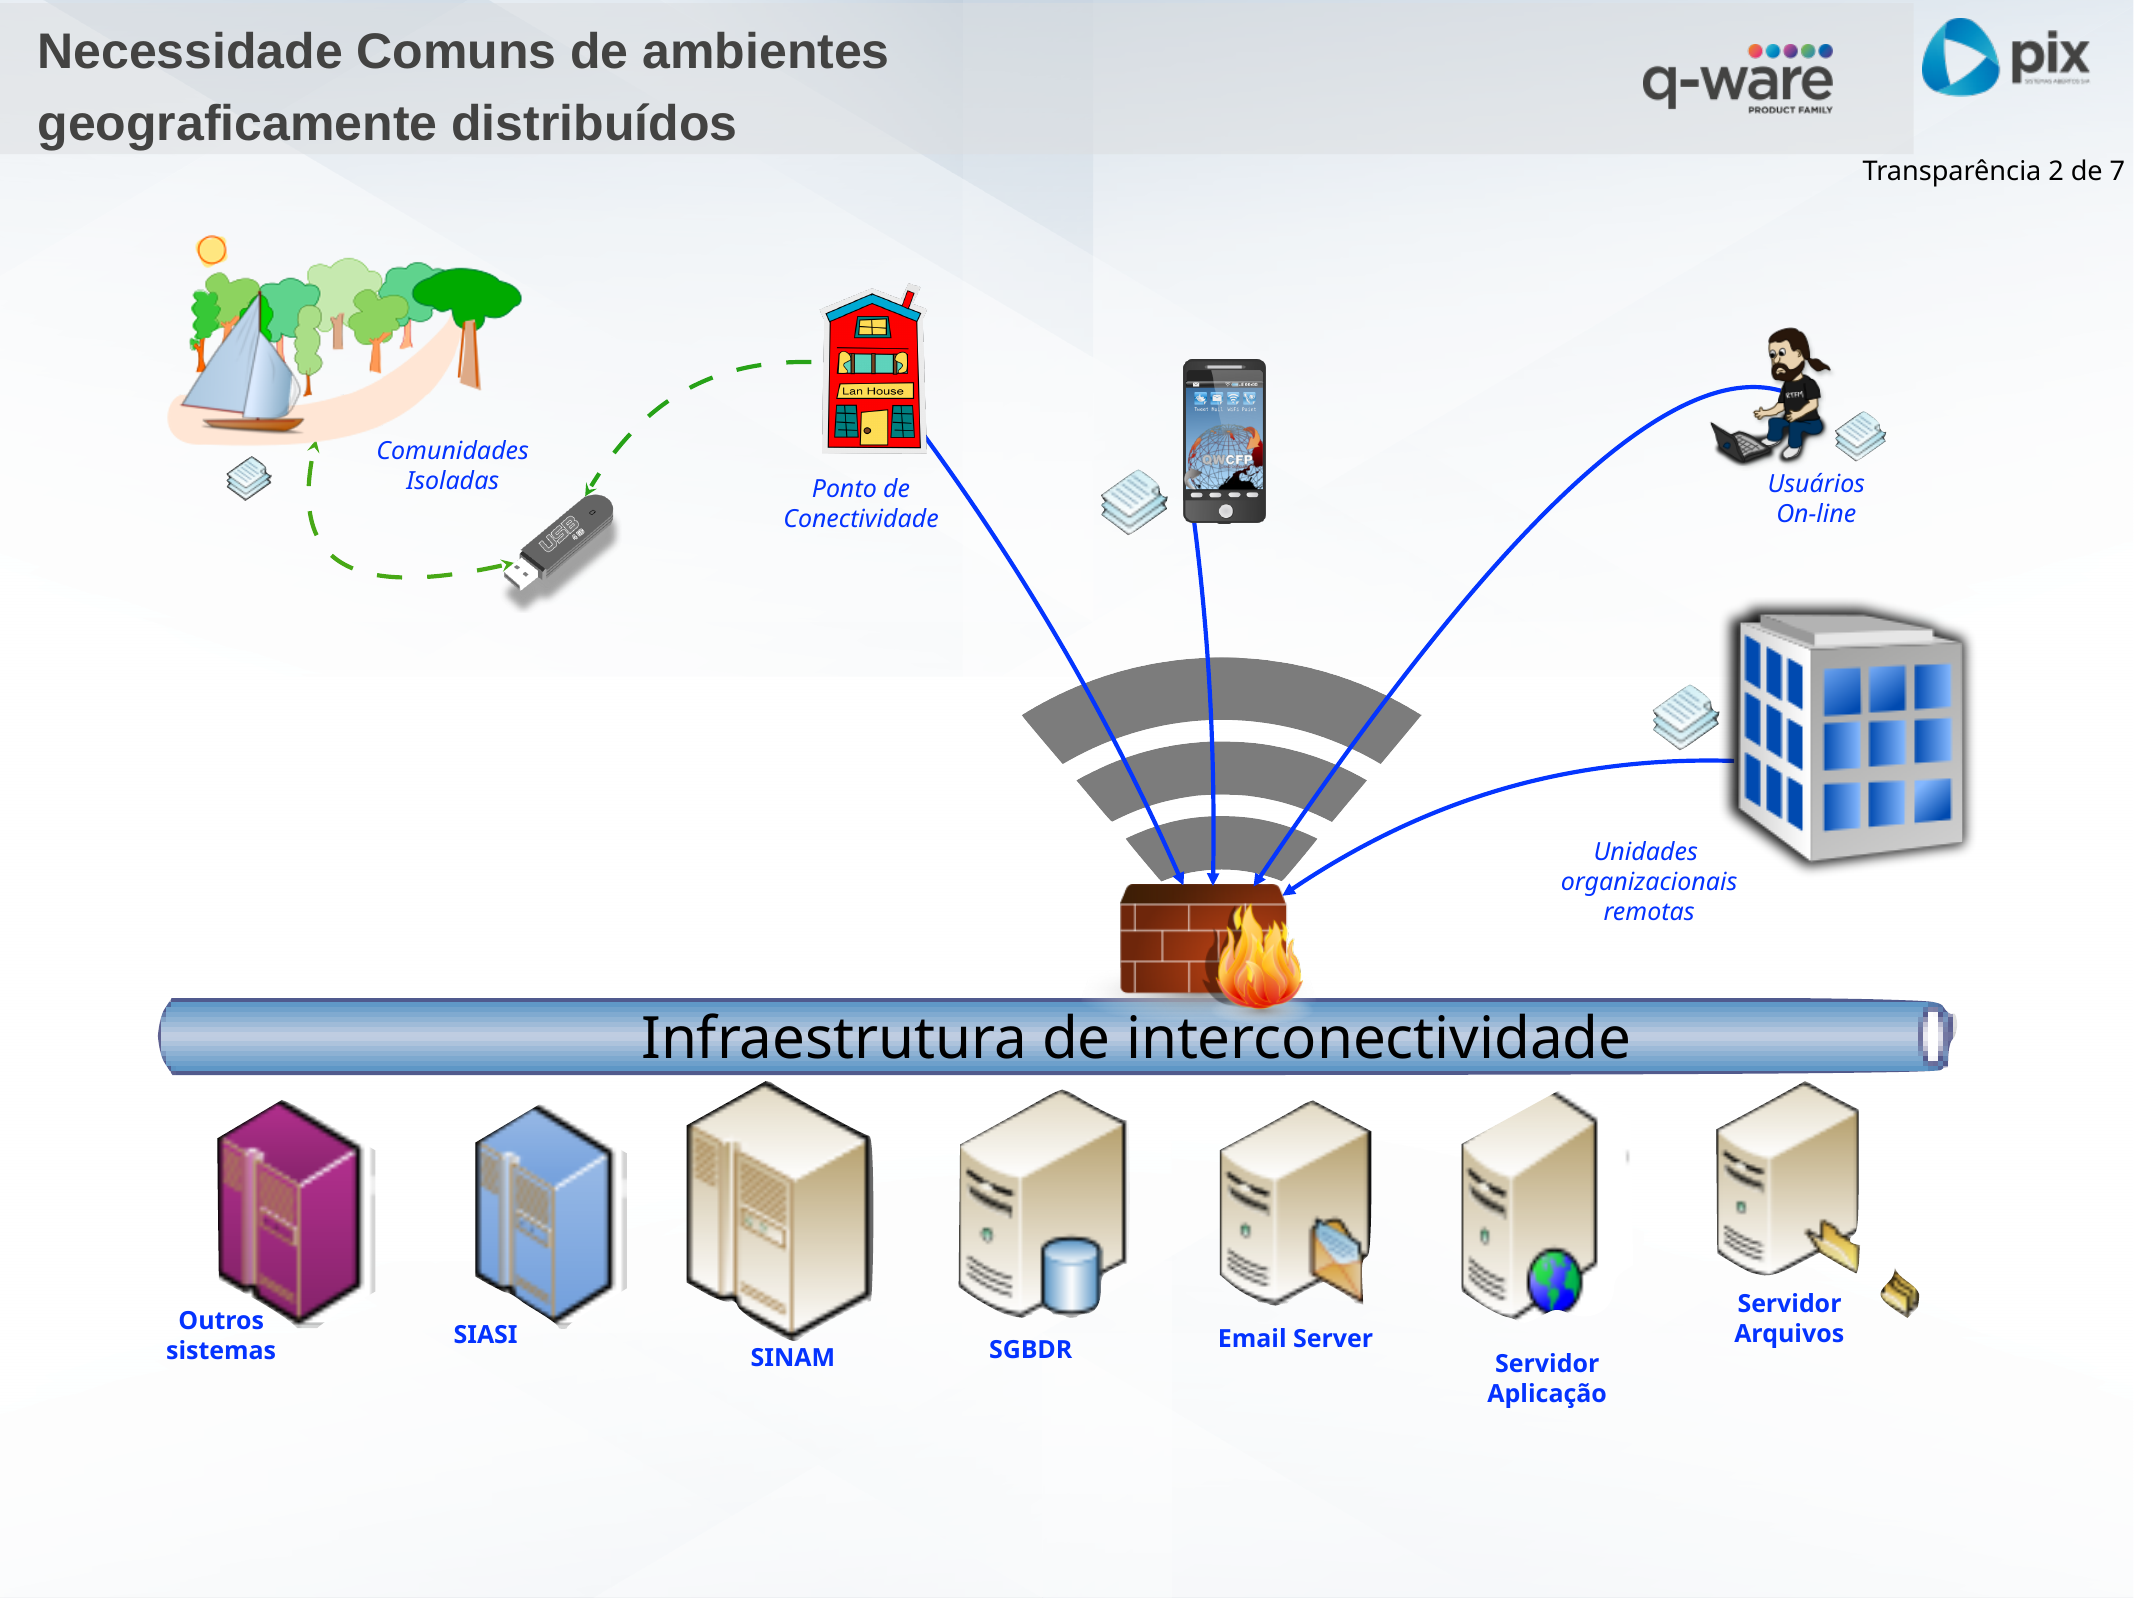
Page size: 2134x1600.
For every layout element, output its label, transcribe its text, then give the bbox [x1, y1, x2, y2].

text_box Transparência 2 de 7 [1862, 153, 2126, 186]
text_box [150, 221, 1983, 1423]
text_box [0, 2, 1914, 155]
picture [0, 0, 2134, 1598]
